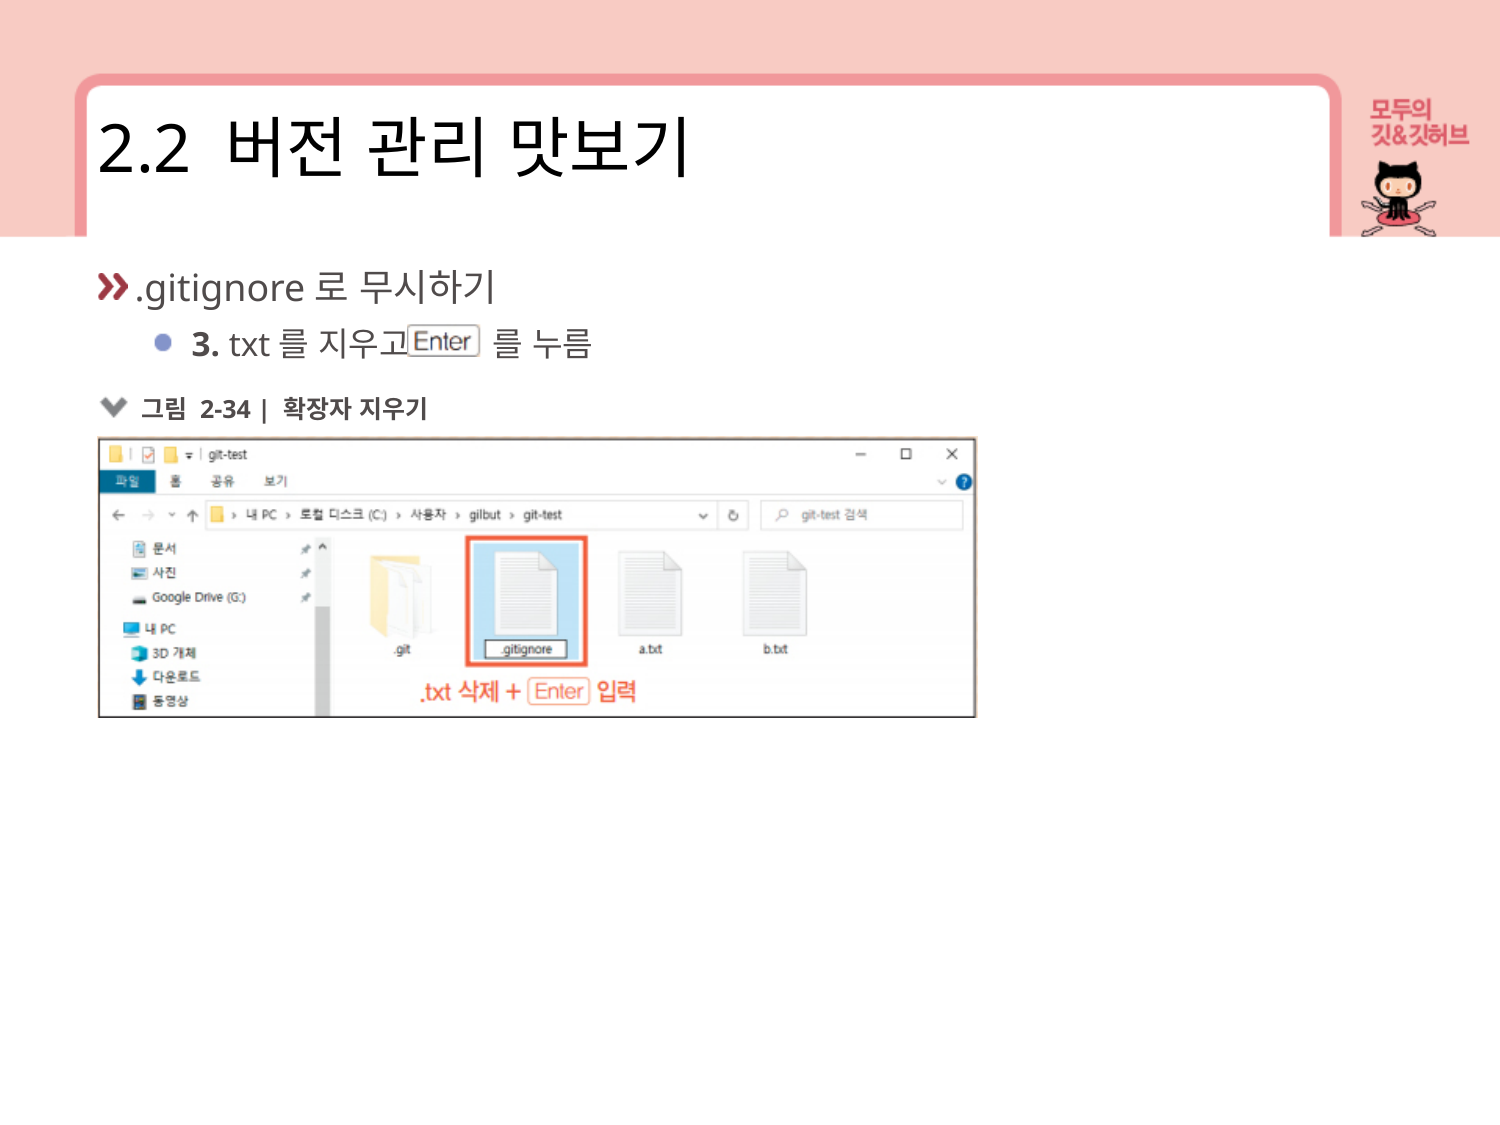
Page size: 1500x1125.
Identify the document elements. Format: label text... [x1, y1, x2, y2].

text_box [97, 382, 1374, 429]
text_box 2.2 버전 관리 맛보기 [82, 61, 1413, 193]
picture [0, 0, 1500, 1125]
text_box .gitignore로 무시하기 3. txt를 지우고 를 누름 [82, 252, 1452, 1067]
